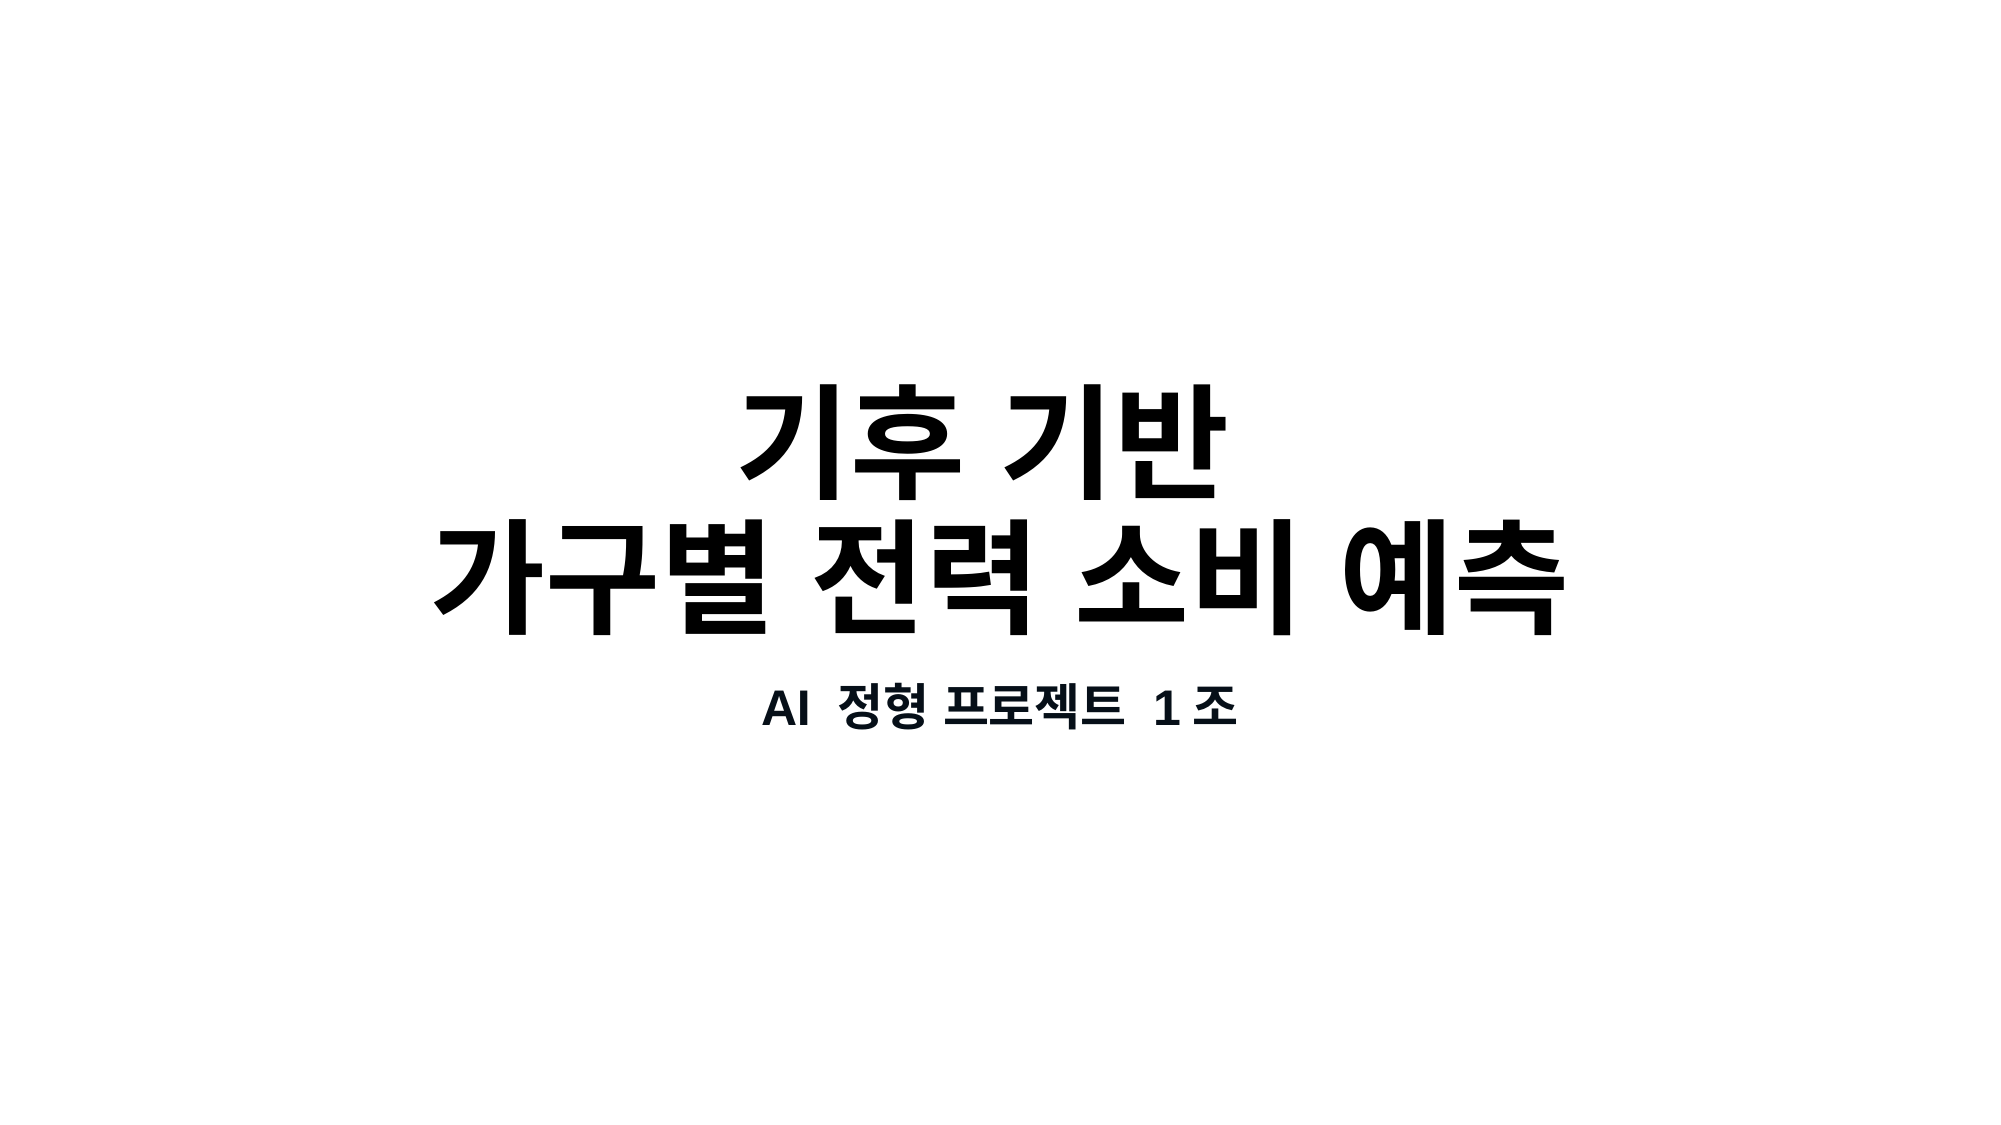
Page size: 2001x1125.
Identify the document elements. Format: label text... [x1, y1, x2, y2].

subtitle AI 정형 프로젝트 1조 [249, 674, 1750, 947]
title 기후 기반 가구별 전력 소비 예측 [249, 267, 1750, 660]
